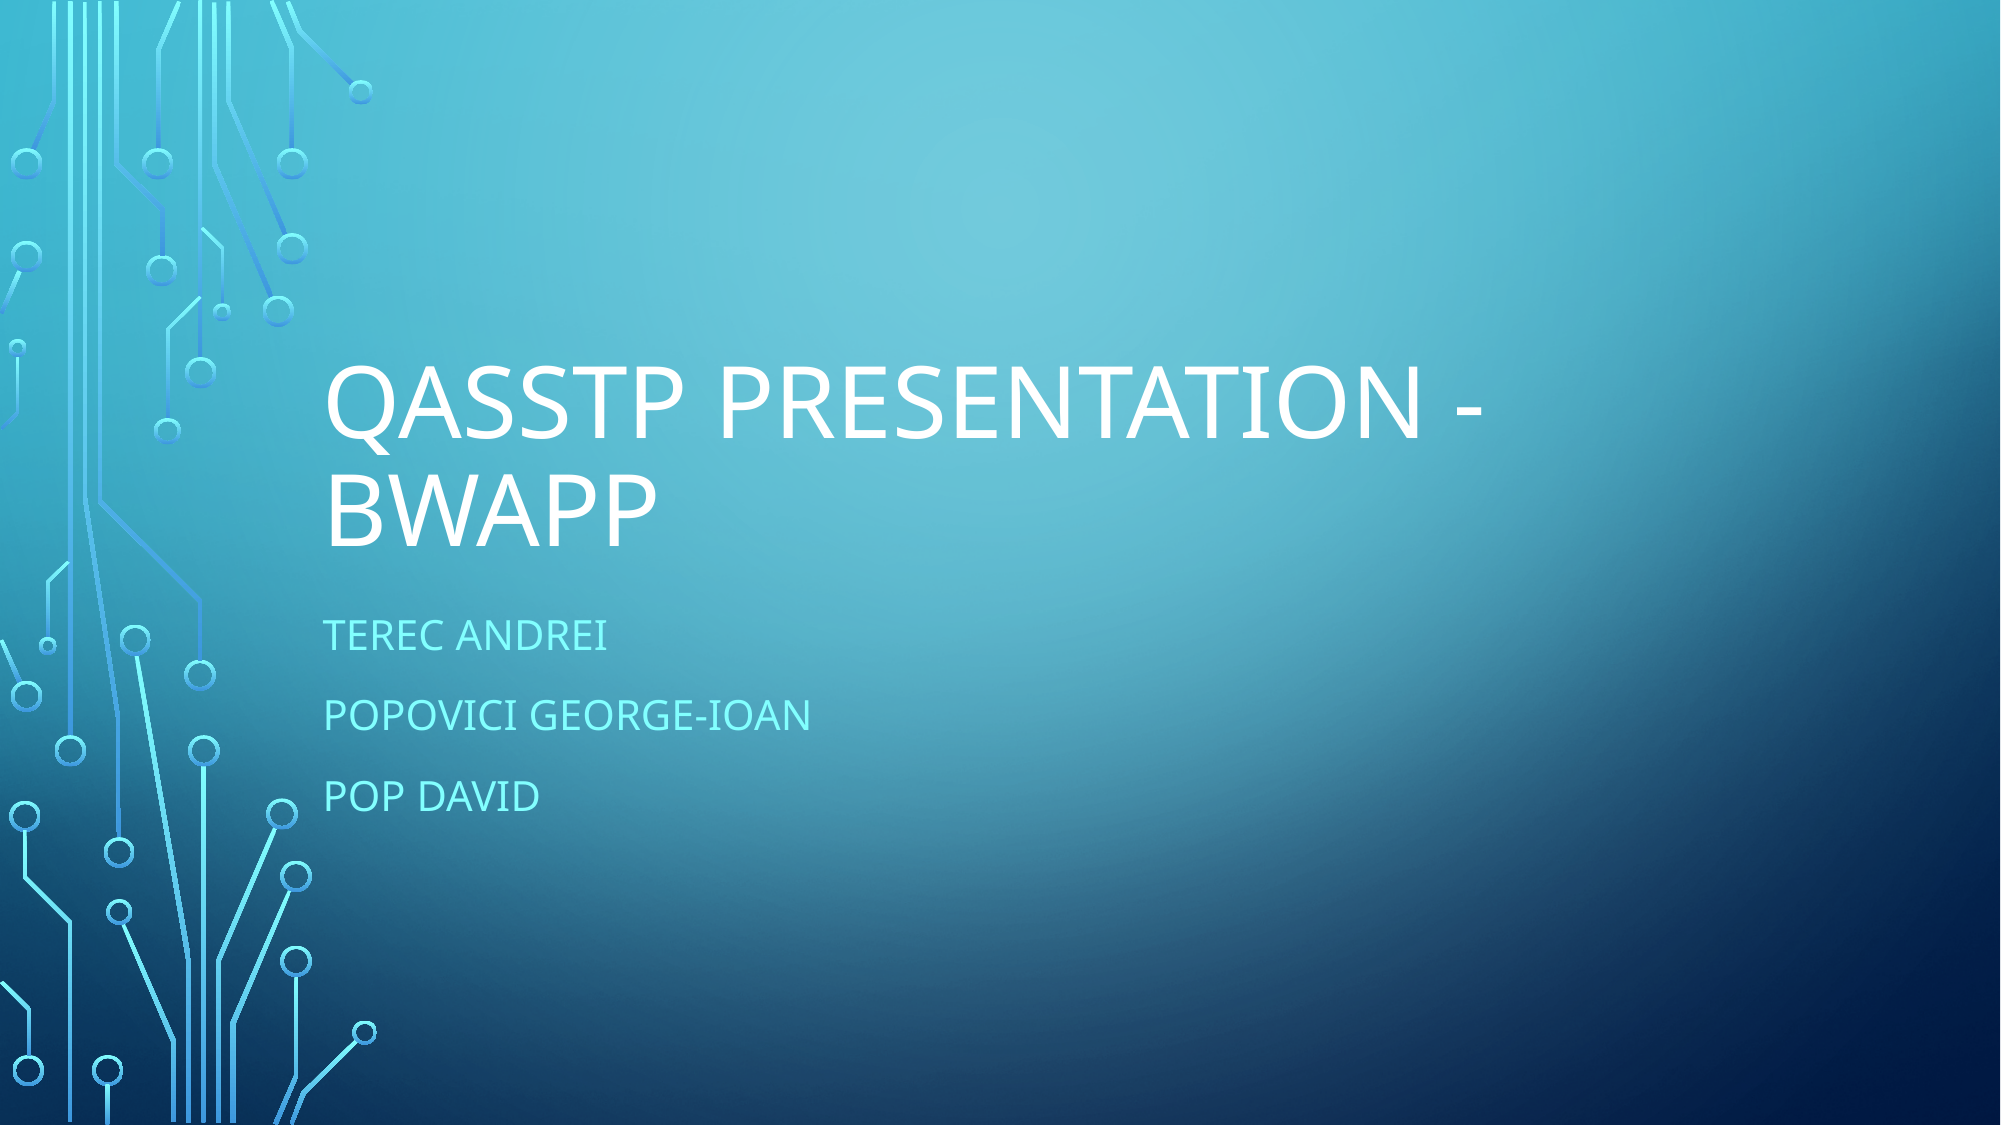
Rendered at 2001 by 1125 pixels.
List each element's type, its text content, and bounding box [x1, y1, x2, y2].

title QaSSTP presentation - bWapp [307, 184, 1750, 576]
subtitle Terec Andrei Popovici George-Ioan Pop David [307, 590, 1750, 863]
